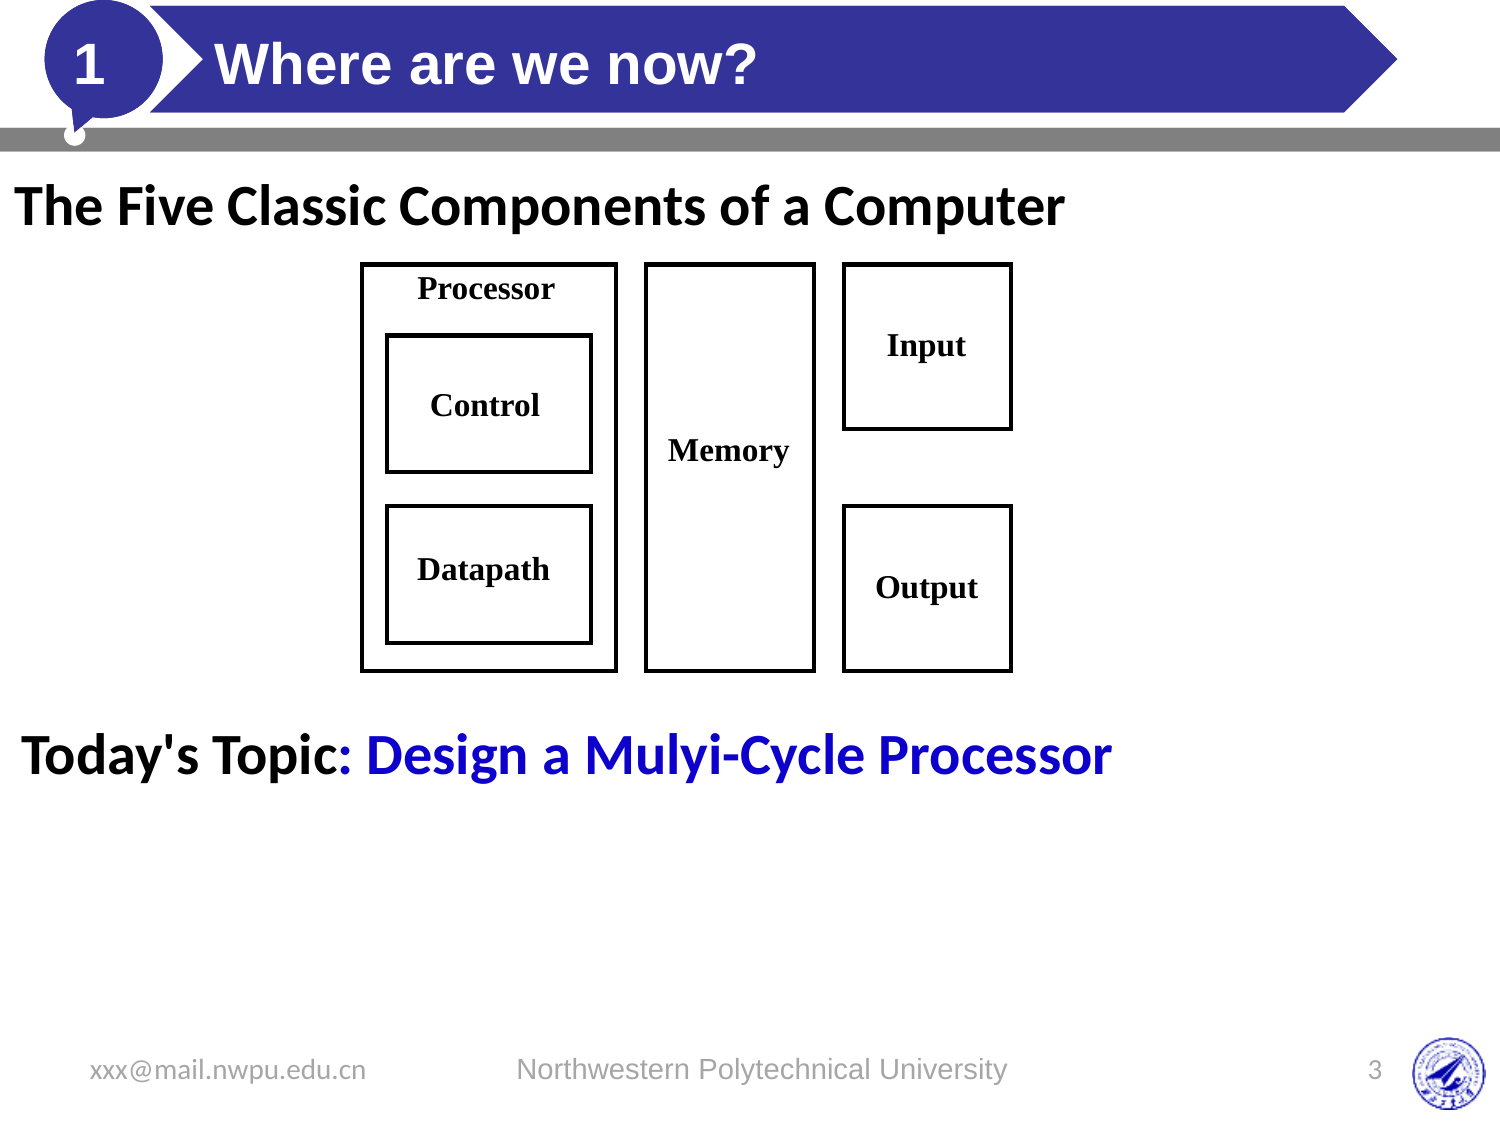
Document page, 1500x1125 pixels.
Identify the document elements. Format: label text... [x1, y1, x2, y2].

text_box Today's Topic: Design a Mulyi-Cycle Processor [6, 708, 1494, 794]
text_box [361, 258, 1012, 672]
slide_number xxx@mail.nwpu.edu.cn [75, 1042, 425, 1103]
slide_number 3 [1047, 1042, 1398, 1103]
footer Northwestern Polytechnical University [487, 1042, 1038, 1103]
title Where are we now? [200, 18, 1398, 125]
picture [1412, 1037, 1486, 1110]
text_box 1 [58, 18, 197, 104]
text_box The Five Classic Components of a Computer [0, 159, 1488, 245]
